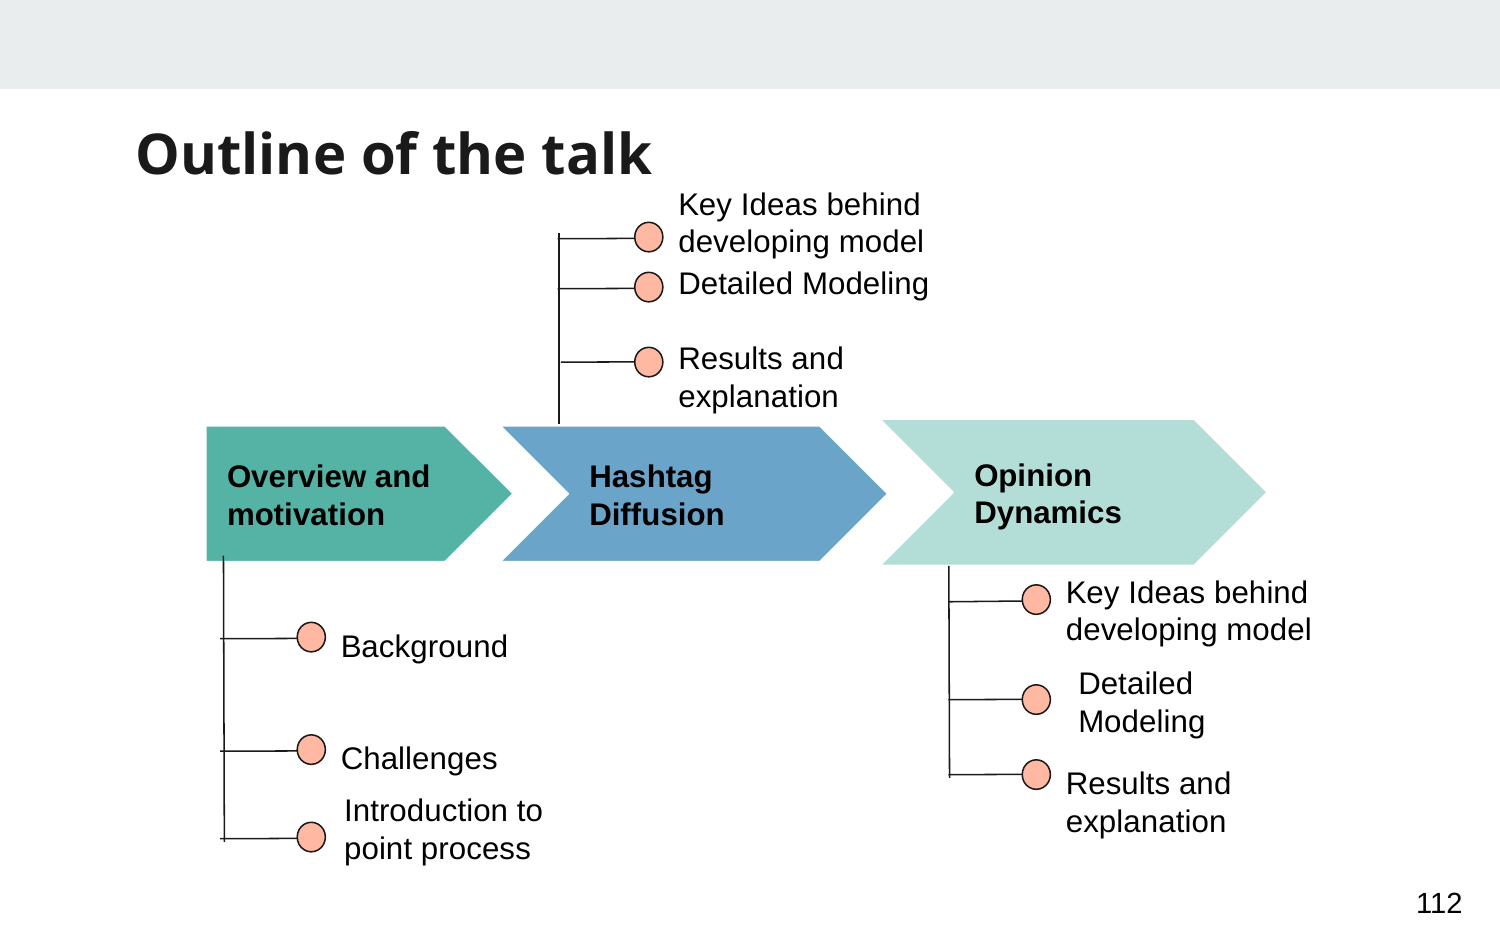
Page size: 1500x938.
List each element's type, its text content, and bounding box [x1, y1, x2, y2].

text_box Opinion Dynamics [879, 419, 1268, 566]
text_box Introduction to point process [328, 774, 597, 847]
text_box [634, 272, 662, 302]
text_box [1022, 584, 1051, 615]
text_box [297, 734, 324, 765]
text_box Challenges [324, 722, 618, 767]
text_box Detailed Modeling [1062, 647, 1332, 692]
text_box Results and explanation [1050, 747, 1280, 792]
text_box [1022, 684, 1051, 715]
text_box Detailed Modeling [662, 247, 999, 292]
text_box [297, 822, 326, 852]
text_box [634, 222, 663, 252]
text_box Key Ideas behind developing model [1050, 556, 1480, 600]
text_box Key Ideas behind developing model [662, 168, 1092, 212]
text_box Hashtag Diffusion [500, 425, 888, 562]
text_box Overview and motivation [205, 425, 514, 562]
text_box [297, 622, 324, 652]
text_box [634, 347, 662, 377]
text_box Results and explanation [662, 322, 893, 367]
text_box [1022, 759, 1050, 790]
title Outline of the talk [119, 102, 1381, 201]
text_box Background [324, 610, 755, 654]
slide_number 112 [1400, 865, 1491, 938]
